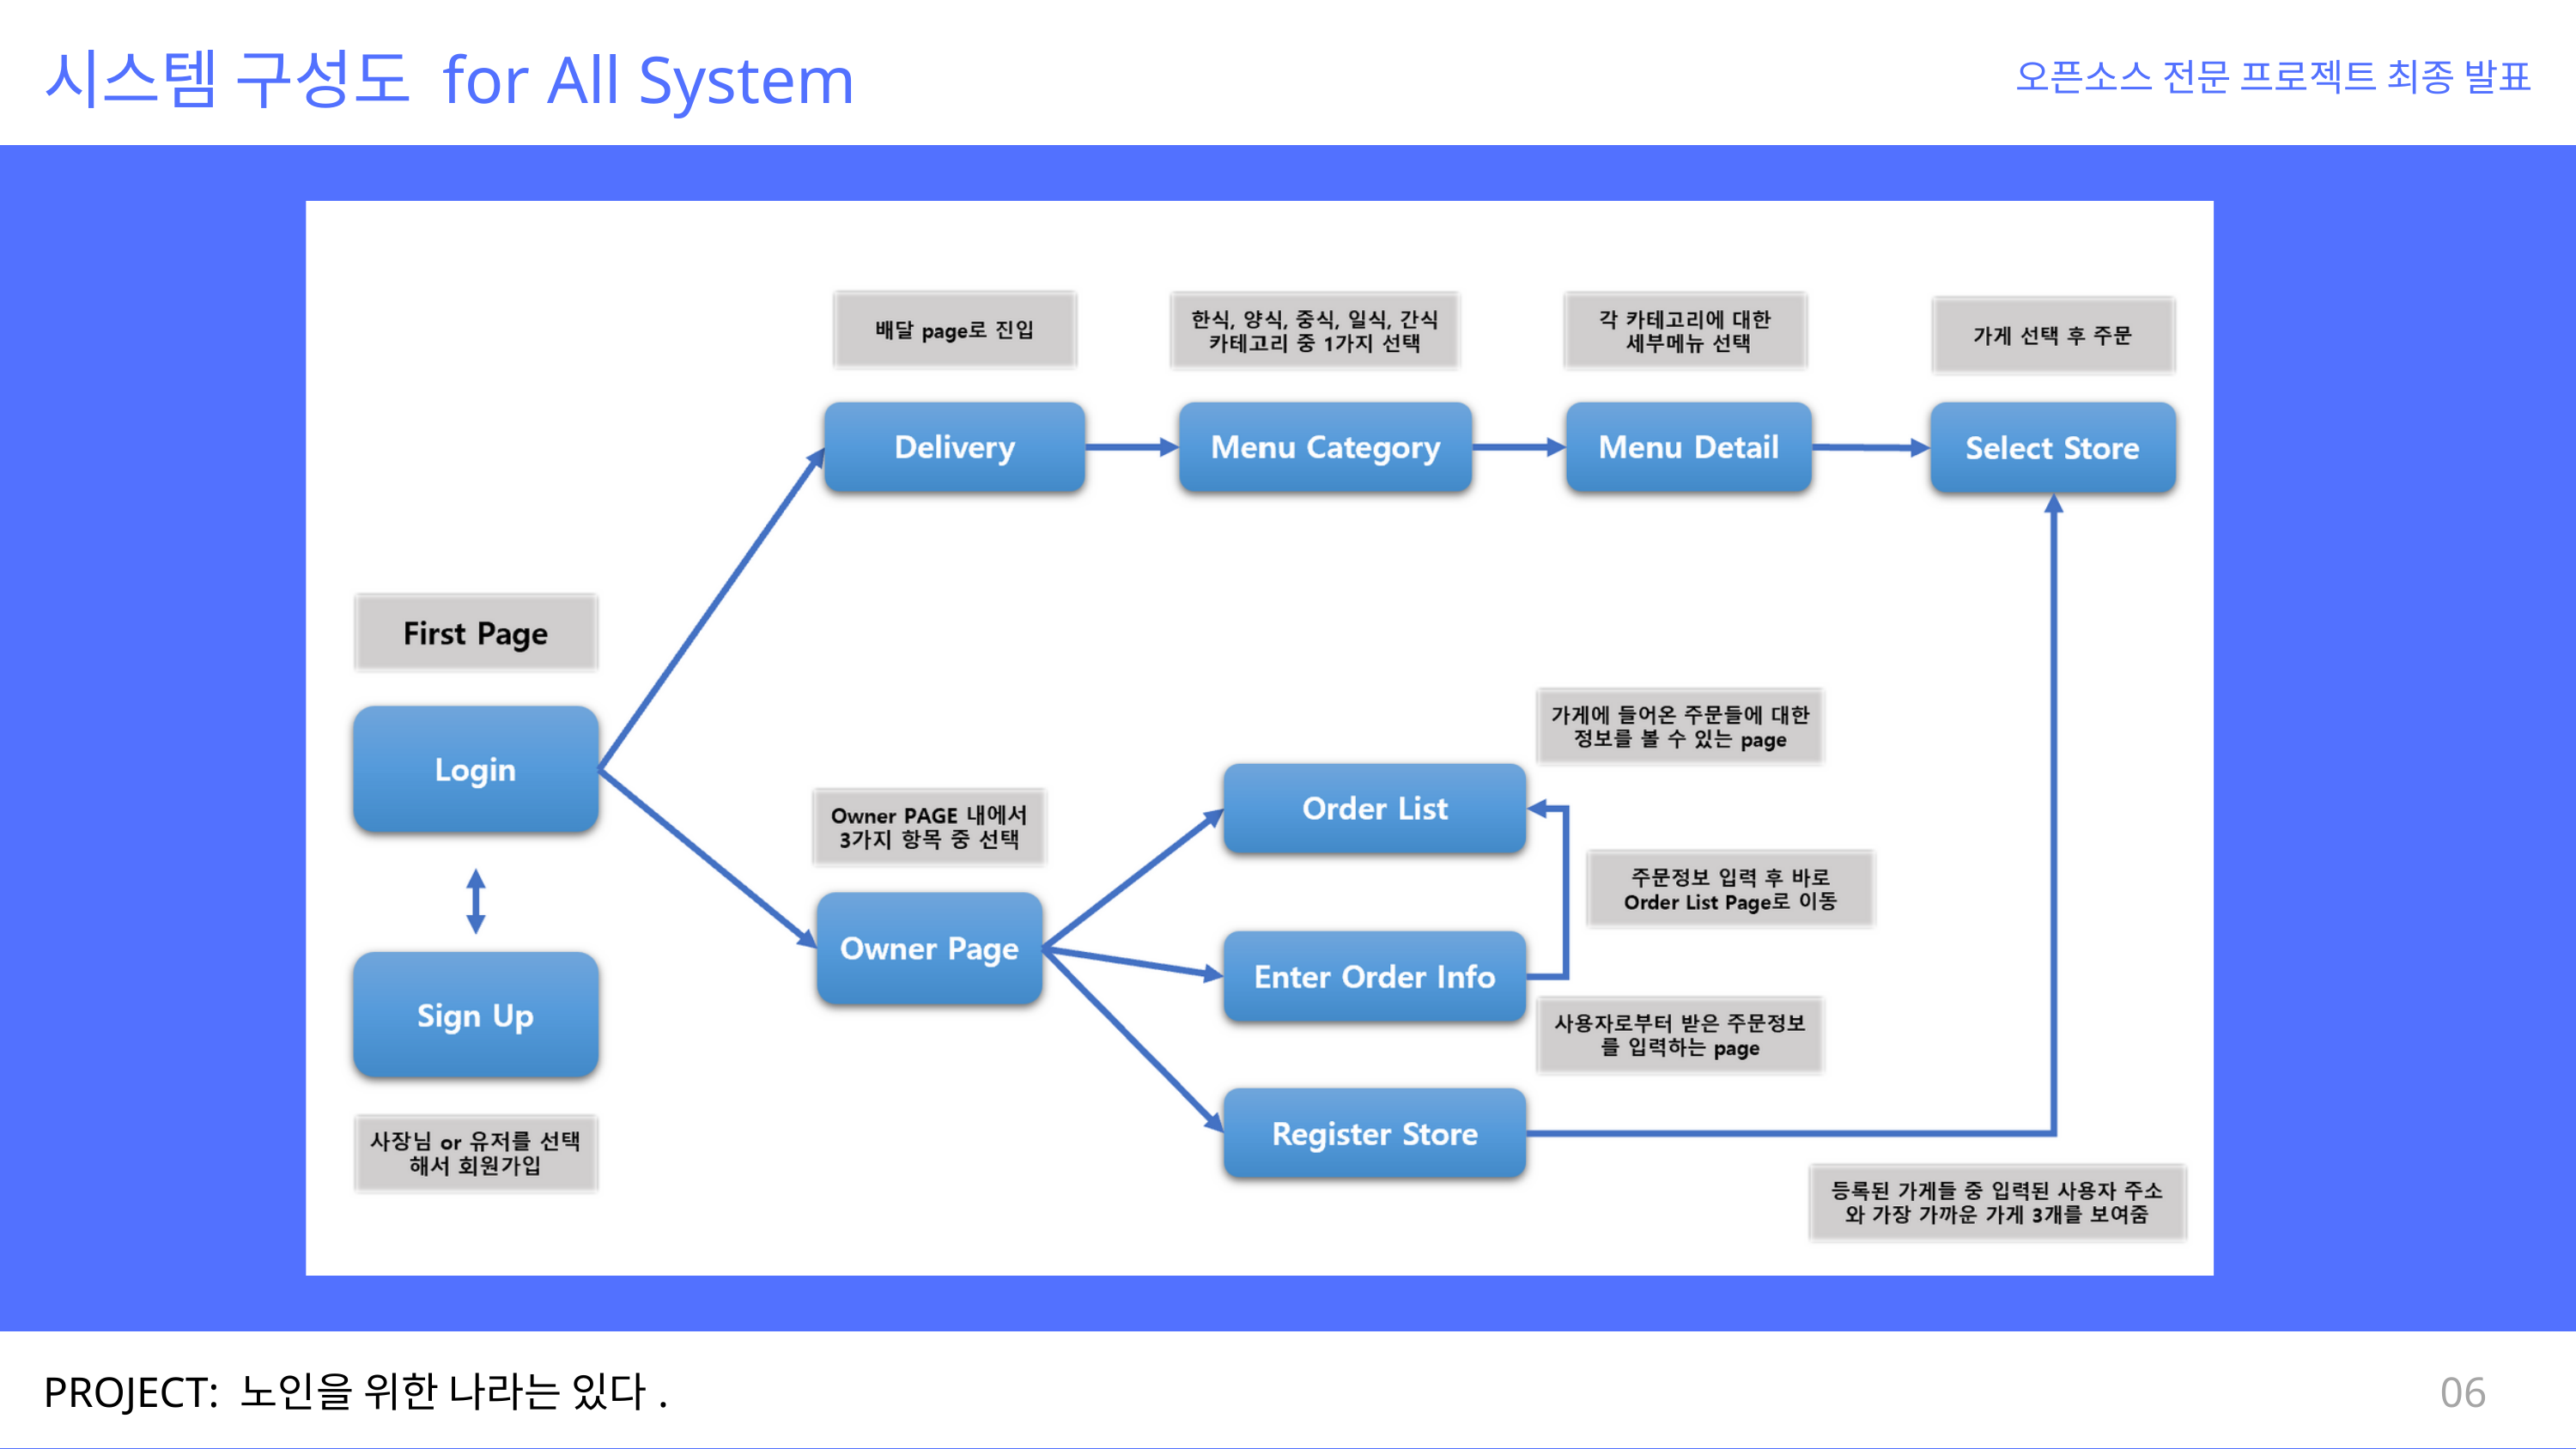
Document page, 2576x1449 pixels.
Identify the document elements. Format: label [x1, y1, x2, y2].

text_box [0, 1331, 2576, 1449]
text_box [0, 0, 2576, 145]
text_box [306, 201, 2215, 1276]
